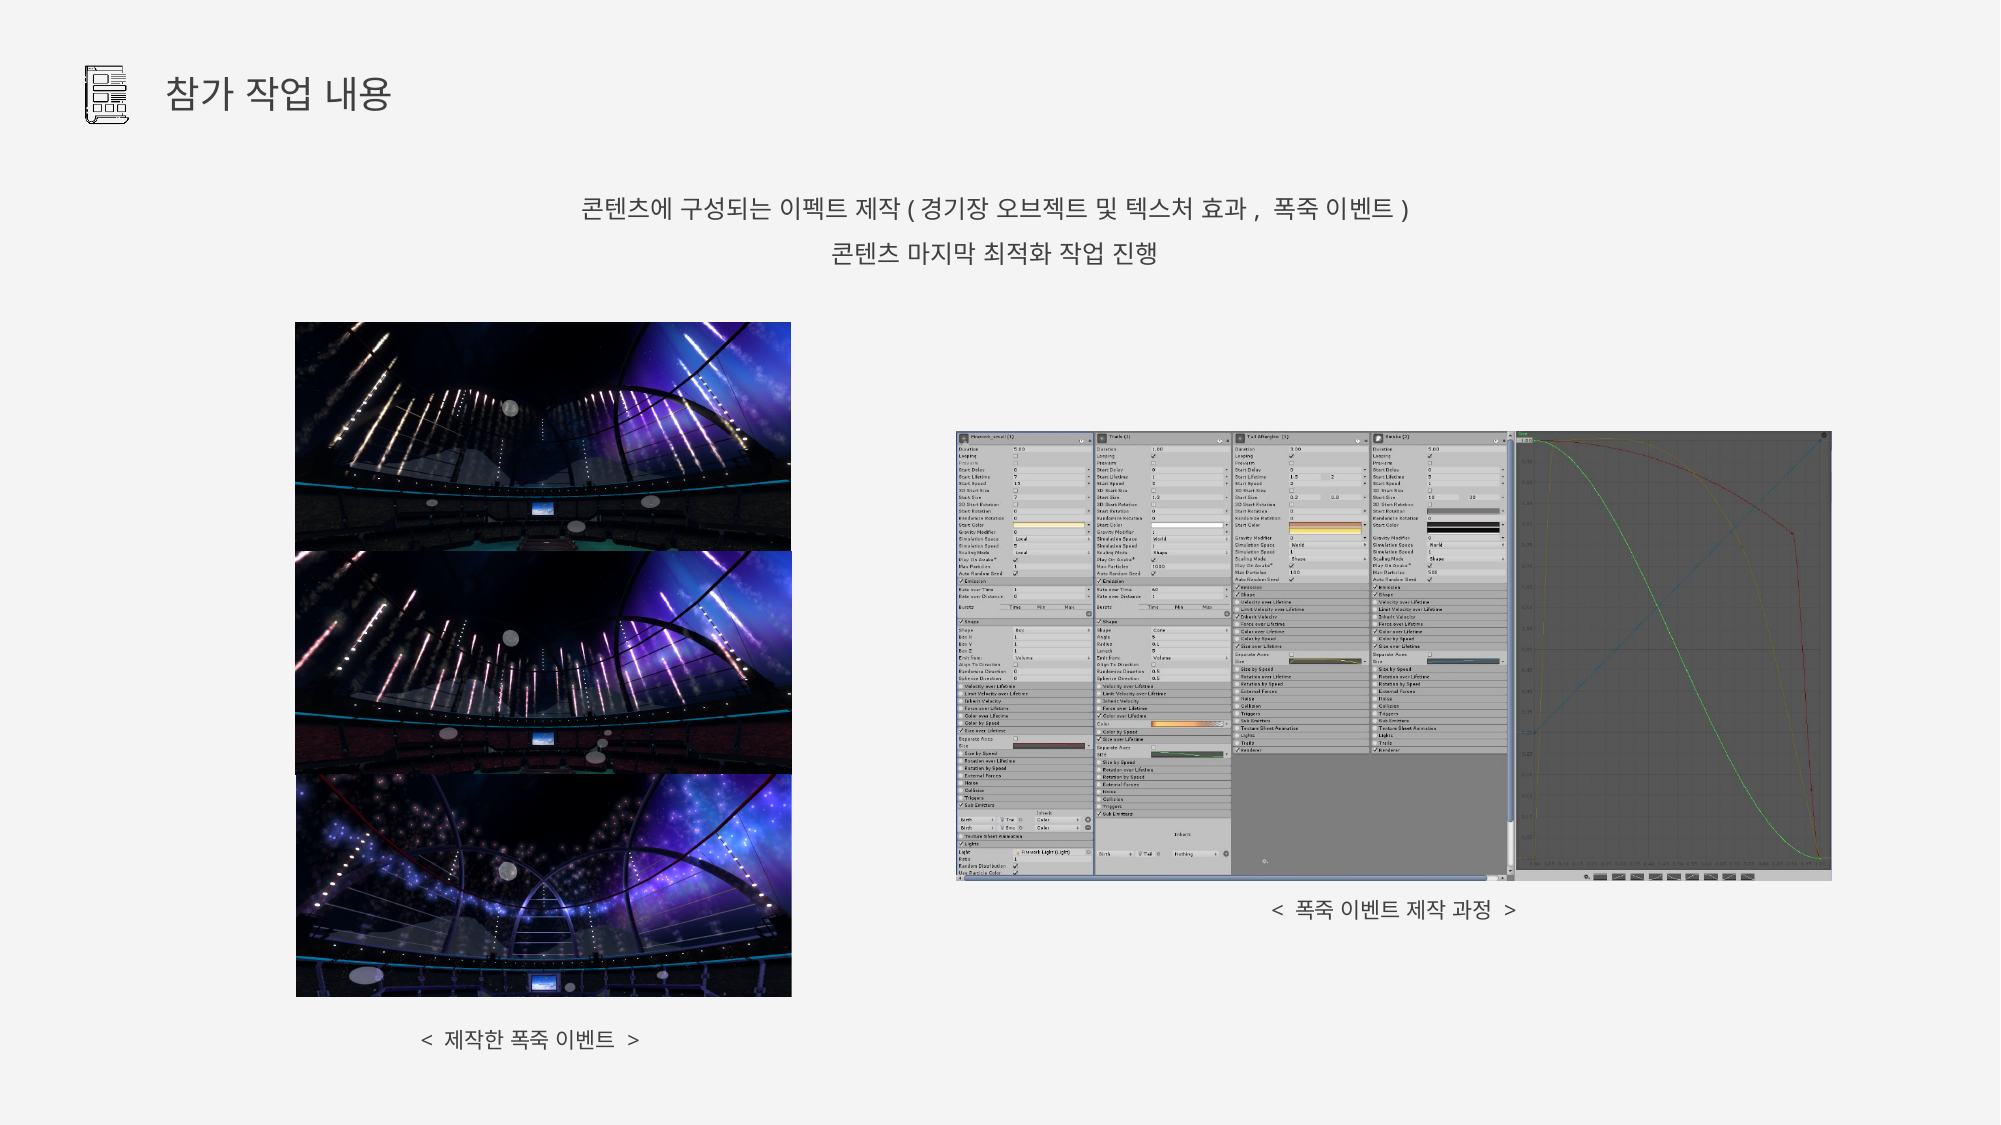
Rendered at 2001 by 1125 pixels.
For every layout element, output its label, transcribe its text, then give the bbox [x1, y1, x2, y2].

text_box < 폭죽 이벤트 제작 과정 > [1256, 889, 1532, 931]
text_box 콘텐츠에 구성되는 이펙트 제작(경기장 오브젝트 및 텍스처 효과, 폭죽 이벤트) 콘텐츠 마지막 최적화 작업 진행 [566, 171, 1424, 276]
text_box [295, 322, 792, 997]
picture [82, 63, 130, 125]
text_box 참가 작업 내용 [150, 63, 409, 124]
picture [956, 431, 1832, 881]
text_box < 제작한 폭죽 이벤트 > [405, 1019, 655, 1061]
